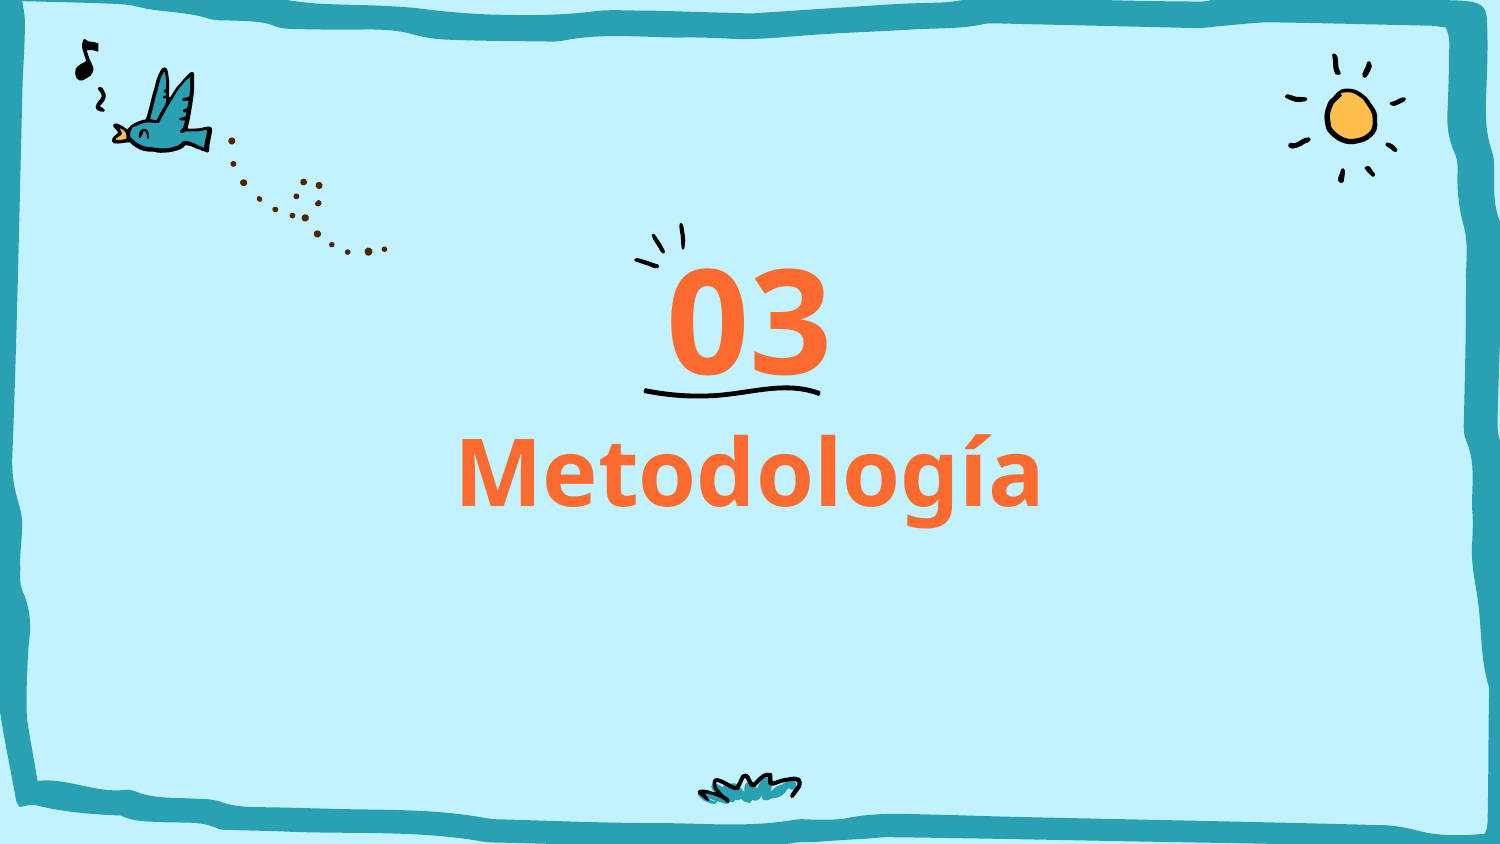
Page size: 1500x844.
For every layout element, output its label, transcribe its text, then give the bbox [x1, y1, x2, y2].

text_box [74, 38, 213, 154]
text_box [266, 105, 335, 297]
text_box [644, 386, 820, 398]
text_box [696, 772, 804, 805]
title Metodología [262, 399, 1238, 538]
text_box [636, 219, 683, 272]
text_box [1284, 53, 1407, 184]
title 03 [645, 253, 855, 380]
